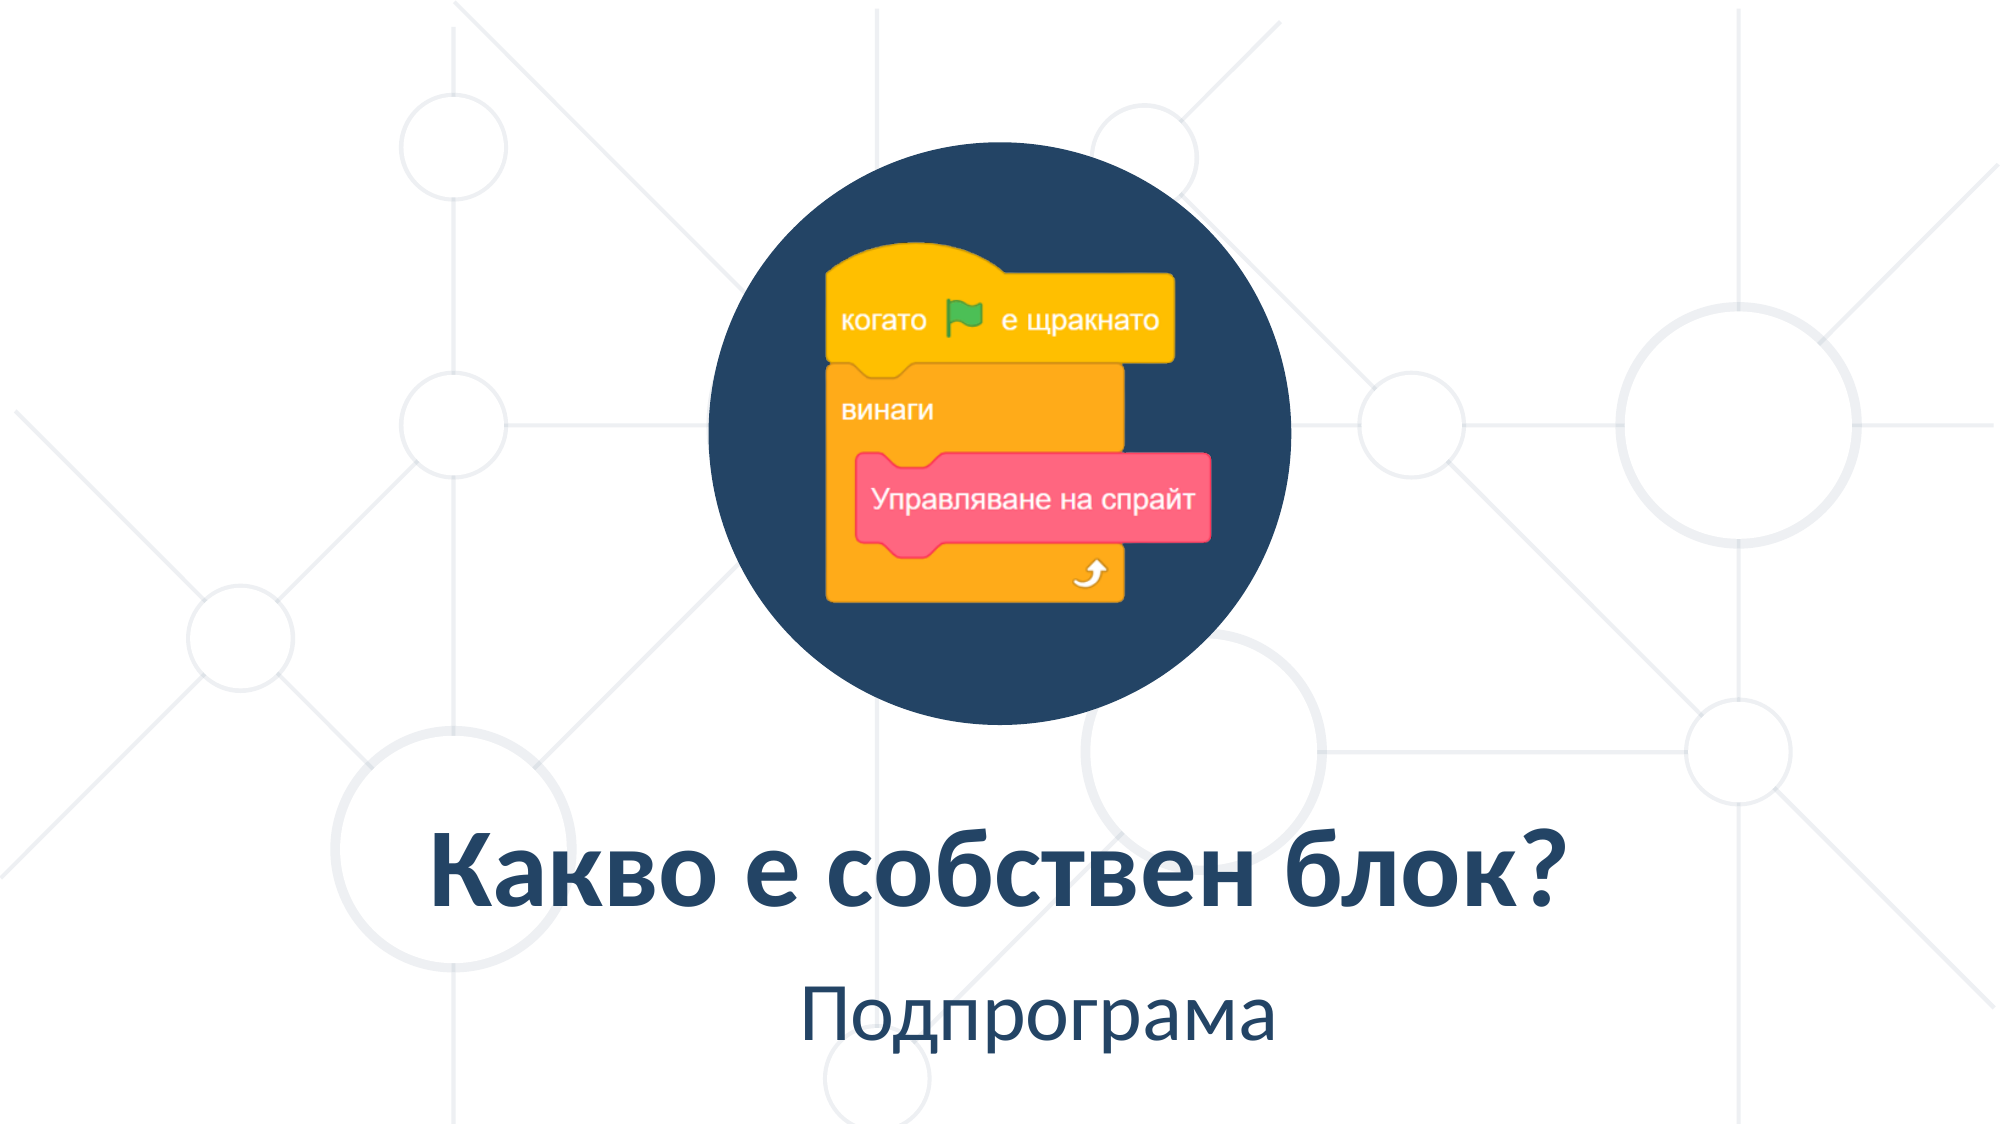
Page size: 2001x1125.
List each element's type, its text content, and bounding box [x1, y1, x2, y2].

list Какво е собствен блок? [100, 795, 1900, 922]
picture [753, 203, 1247, 648]
list Подпрограма [100, 949, 1900, 1061]
